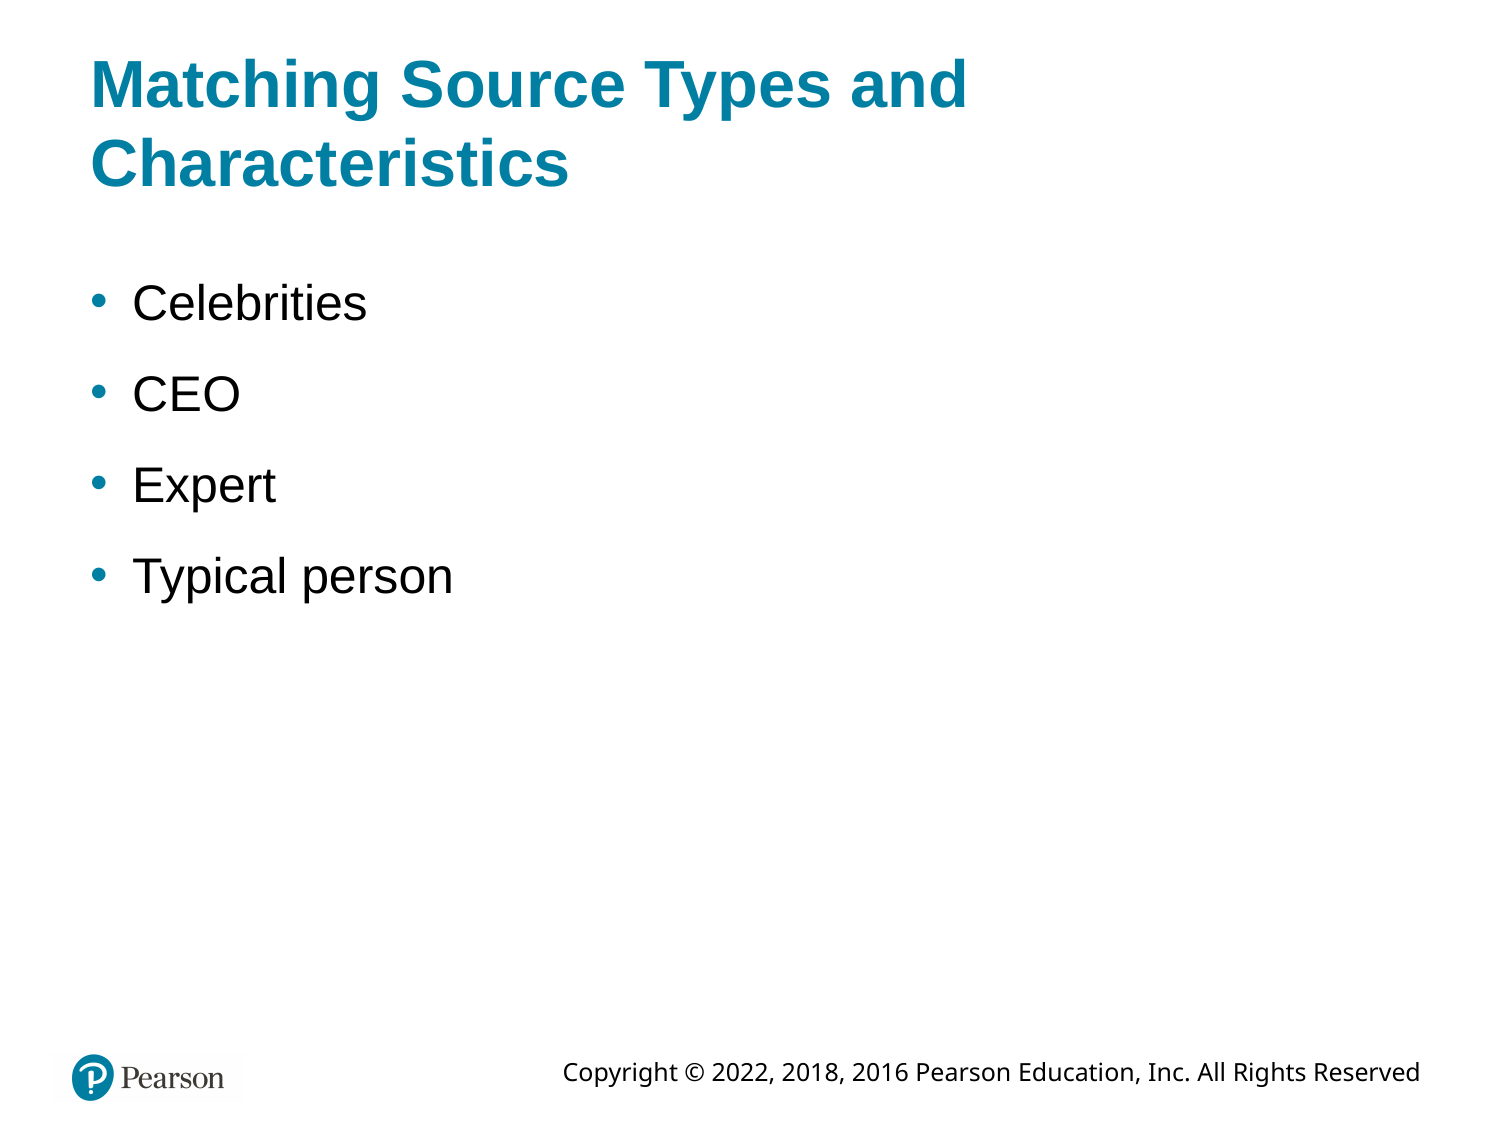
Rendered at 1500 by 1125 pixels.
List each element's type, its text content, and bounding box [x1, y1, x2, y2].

list Celebrities C E O Expert Typical person [75, 255, 1426, 1021]
title Matching Source Types and Characteristics [75, 35, 1425, 216]
picture [51, 1053, 245, 1102]
